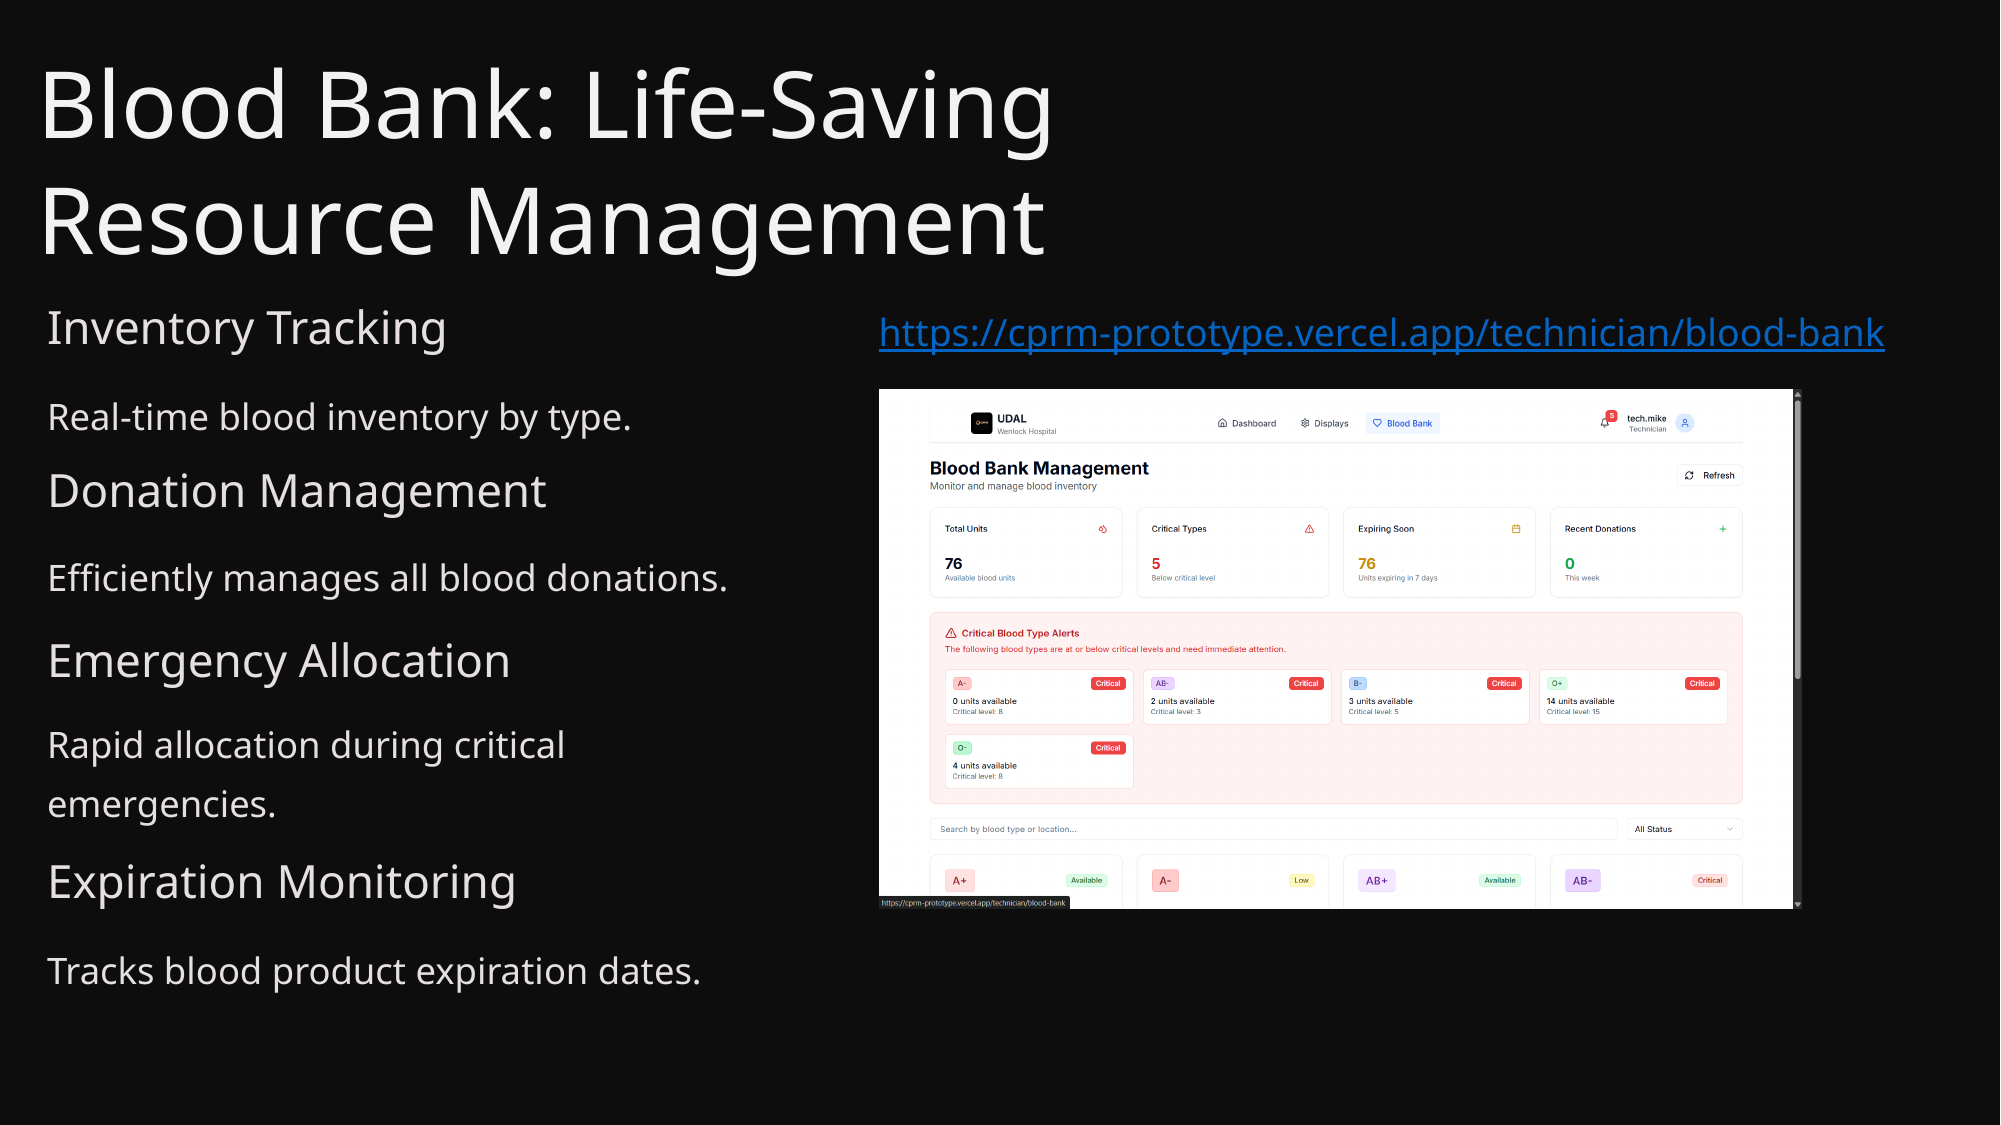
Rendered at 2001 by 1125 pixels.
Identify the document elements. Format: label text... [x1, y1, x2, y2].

text_box Blood Bank: Life-Saving Resource Management [37, 41, 1482, 275]
text_box Expiration Monitoring [47, 849, 525, 909]
text_box Emergency Allocation [47, 629, 548, 688]
text_box Tracks blood product expiration dates. [47, 932, 743, 993]
text_box https://cprm-prototype.vercel.app/technician/blood-bank [863, 301, 2000, 368]
text_box Donation Management [47, 459, 584, 518]
text_box Inventory Tracking [47, 296, 513, 355]
text_box Efficiently manages all blood donations. [47, 539, 743, 599]
text_box Rapid allocation during critical emergencies. [47, 706, 743, 826]
picture [879, 389, 1802, 909]
text_box Real-time blood inventory by type. [47, 378, 743, 439]
